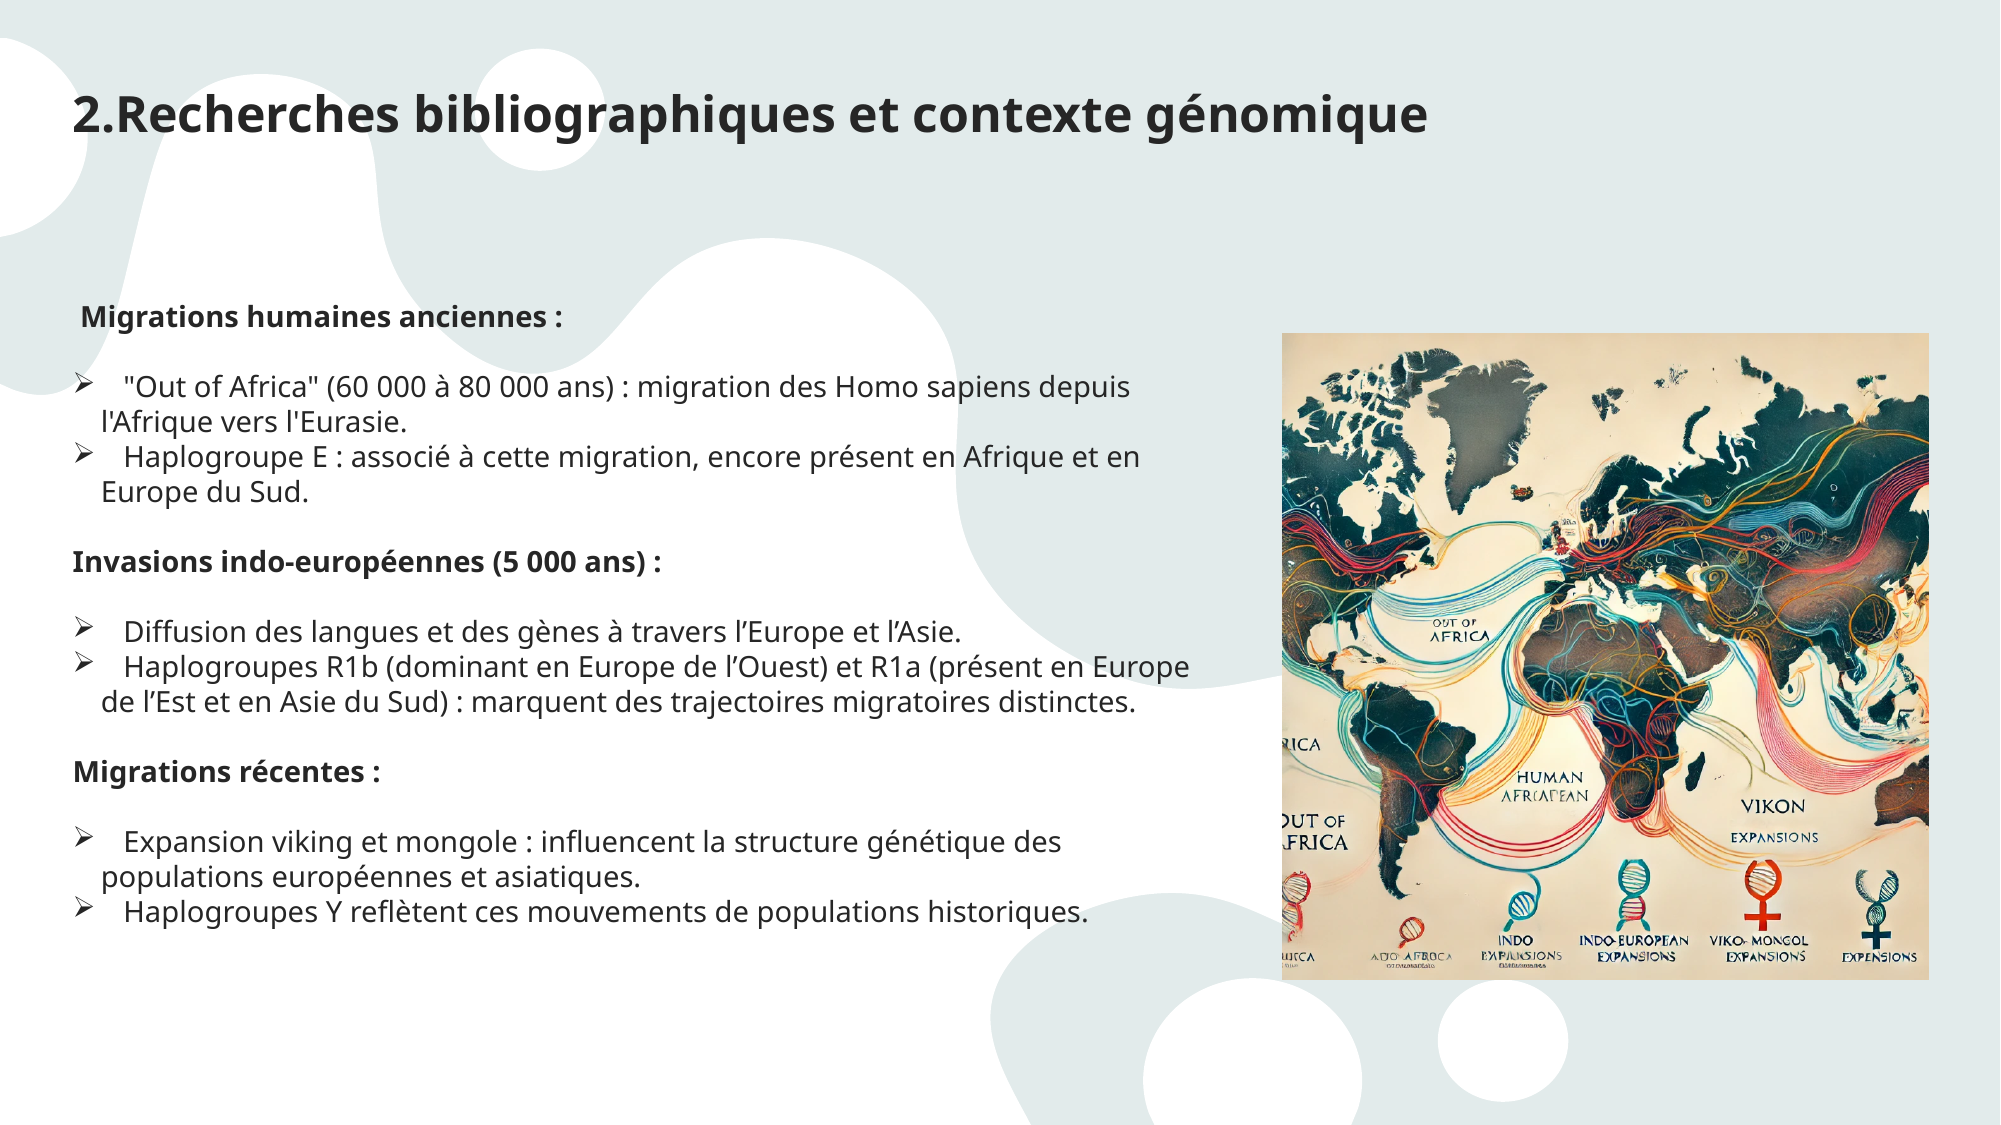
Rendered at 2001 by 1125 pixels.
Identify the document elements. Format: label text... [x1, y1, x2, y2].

text_box 2.Recherches bibliographiques et contexte génomique [57, 75, 1929, 150]
picture [1282, 333, 1929, 980]
text_box Migrations humaines anciennes : "Out of Africa" (60 000 à 80 000 ans) : migration des Homo sapiens depuis l'Afrique vers l'Eurasie. Haplogroupe E : associé à cette migration, encore présent en Afrique et en Europe du Sud. Invasions indo-européennes (5 000 ans) : Diffusion des langues et des gènes à travers l’Europe et l’Asie. Haplogroupes R1b (dominant en Europe de l’Ouest) et R1a (présent en Europe de l’Est et en Asie du Sud) : marquent des trajectoires migratoires distinctes. Migrations récentes : Expansion viking et mongole : influencent la structure génétique des populations européennes et asiatiques. Haplogroupes Y reflètent ces mouvements de populations historiques. [57, 221, 1235, 966]
